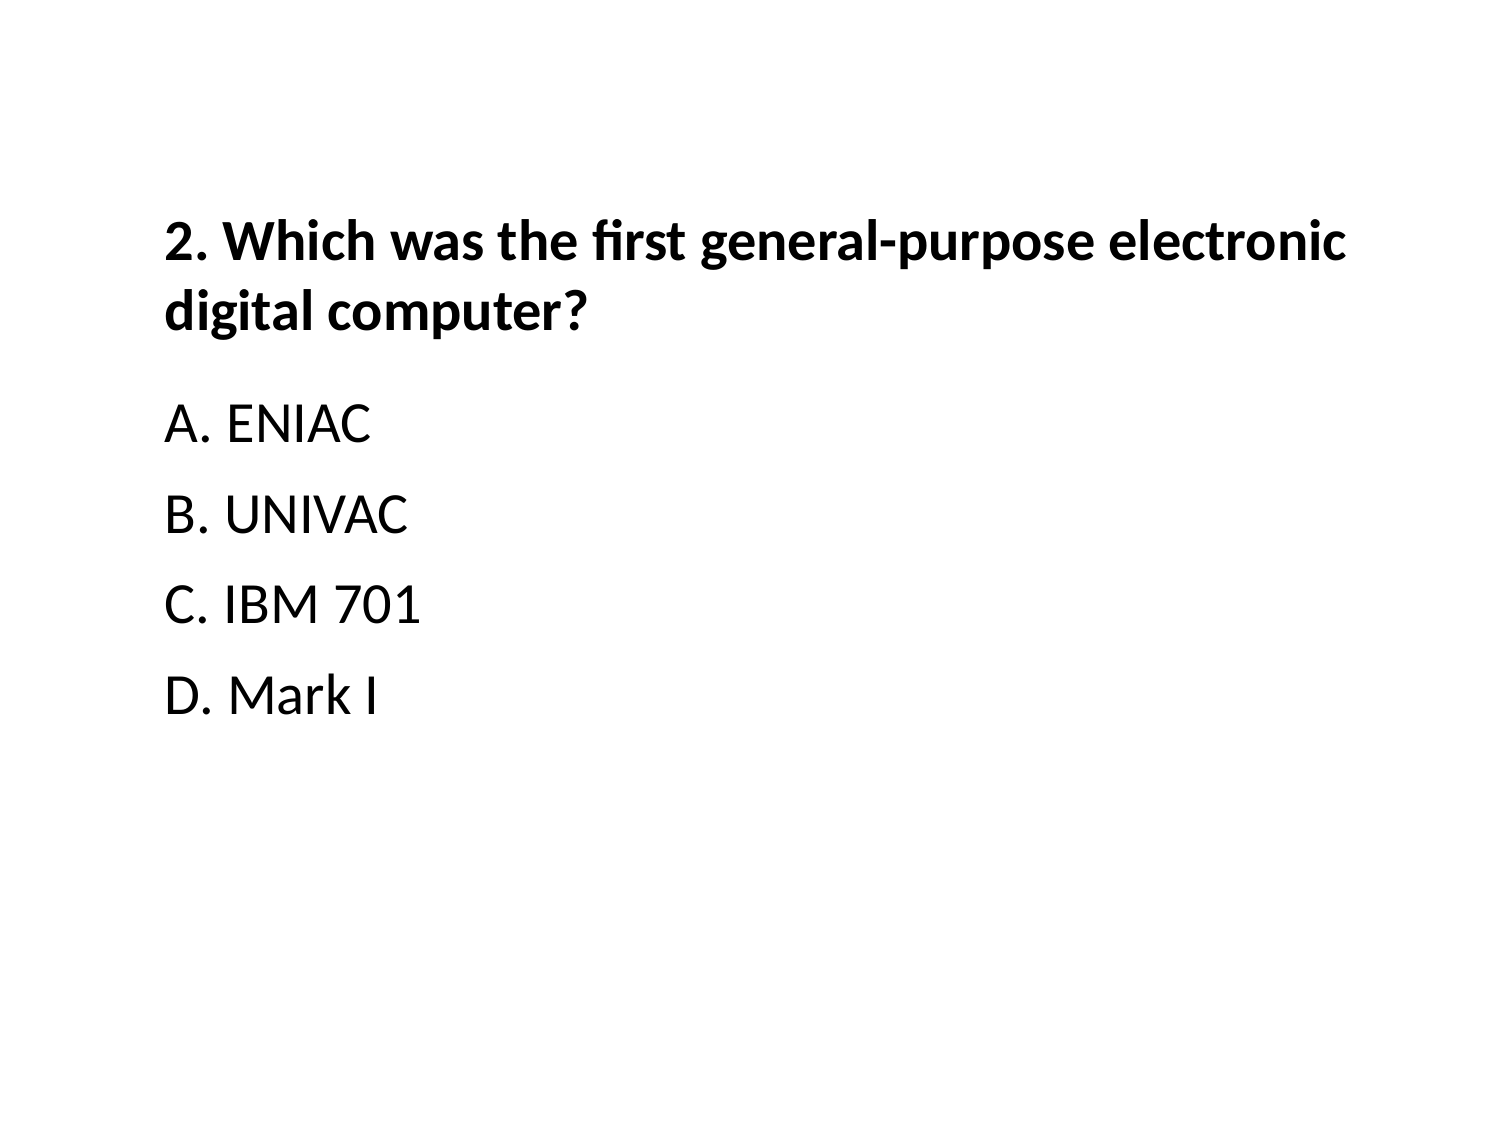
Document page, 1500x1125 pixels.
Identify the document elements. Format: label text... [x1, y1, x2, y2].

text_box 2. Which was the first general-purpose electronic digital computer? A. ENIAC B. UNIVAC C. IBM 701 D. Mark I [150, 149, 1425, 734]
